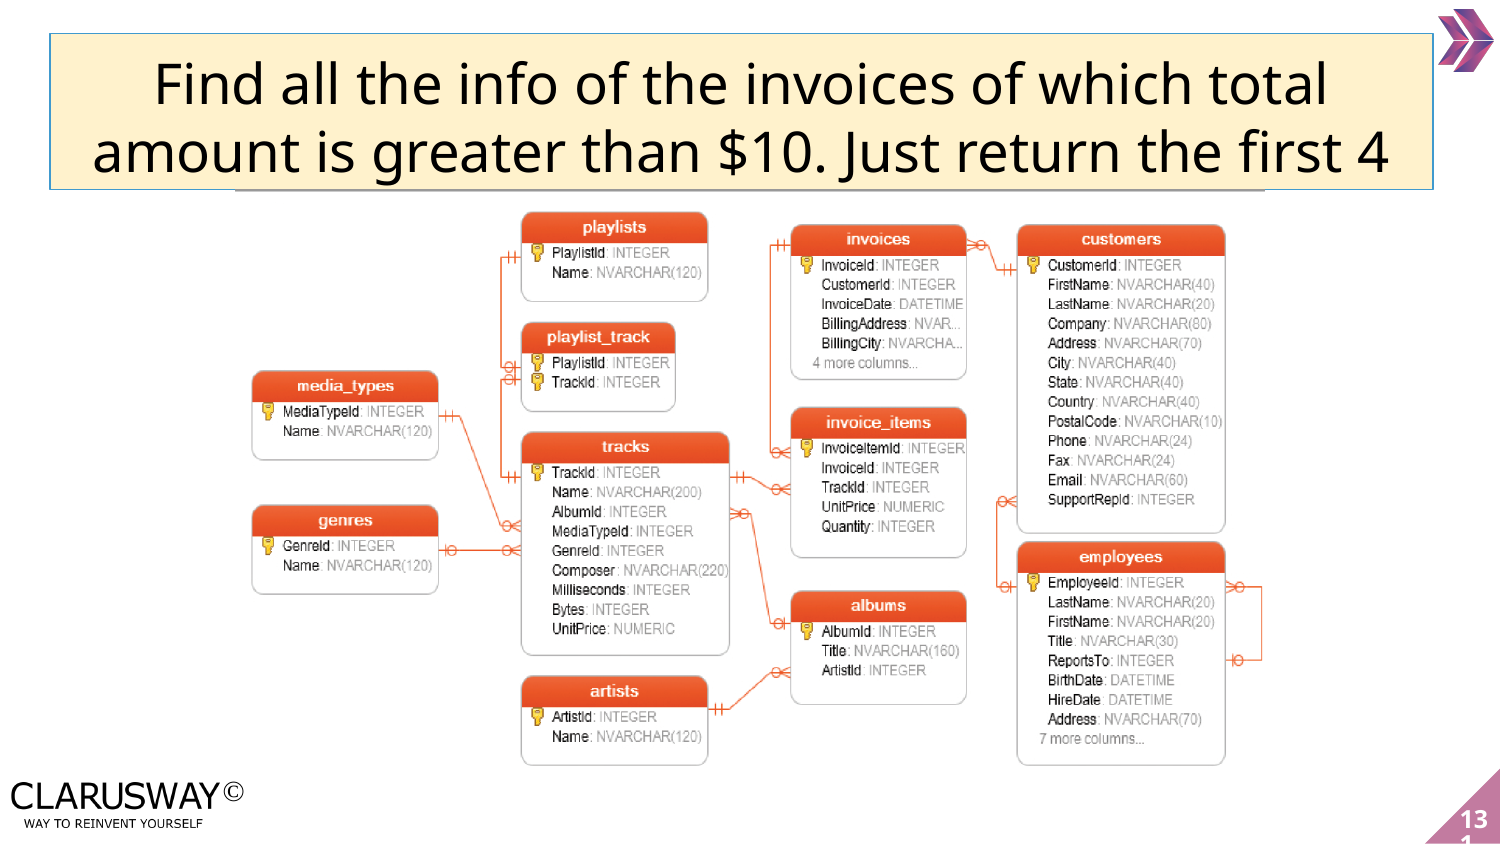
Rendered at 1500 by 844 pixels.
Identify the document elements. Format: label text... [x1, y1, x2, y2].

picture [11, 782, 220, 828]
text_box Find all the info of the invoices of which total amount is greater than $10. Just return the first 4 rows. [50, 33, 1433, 190]
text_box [235, 189, 1265, 773]
slide_number ‹#› [1459, 804, 1494, 838]
picture [1438, 9, 1494, 72]
